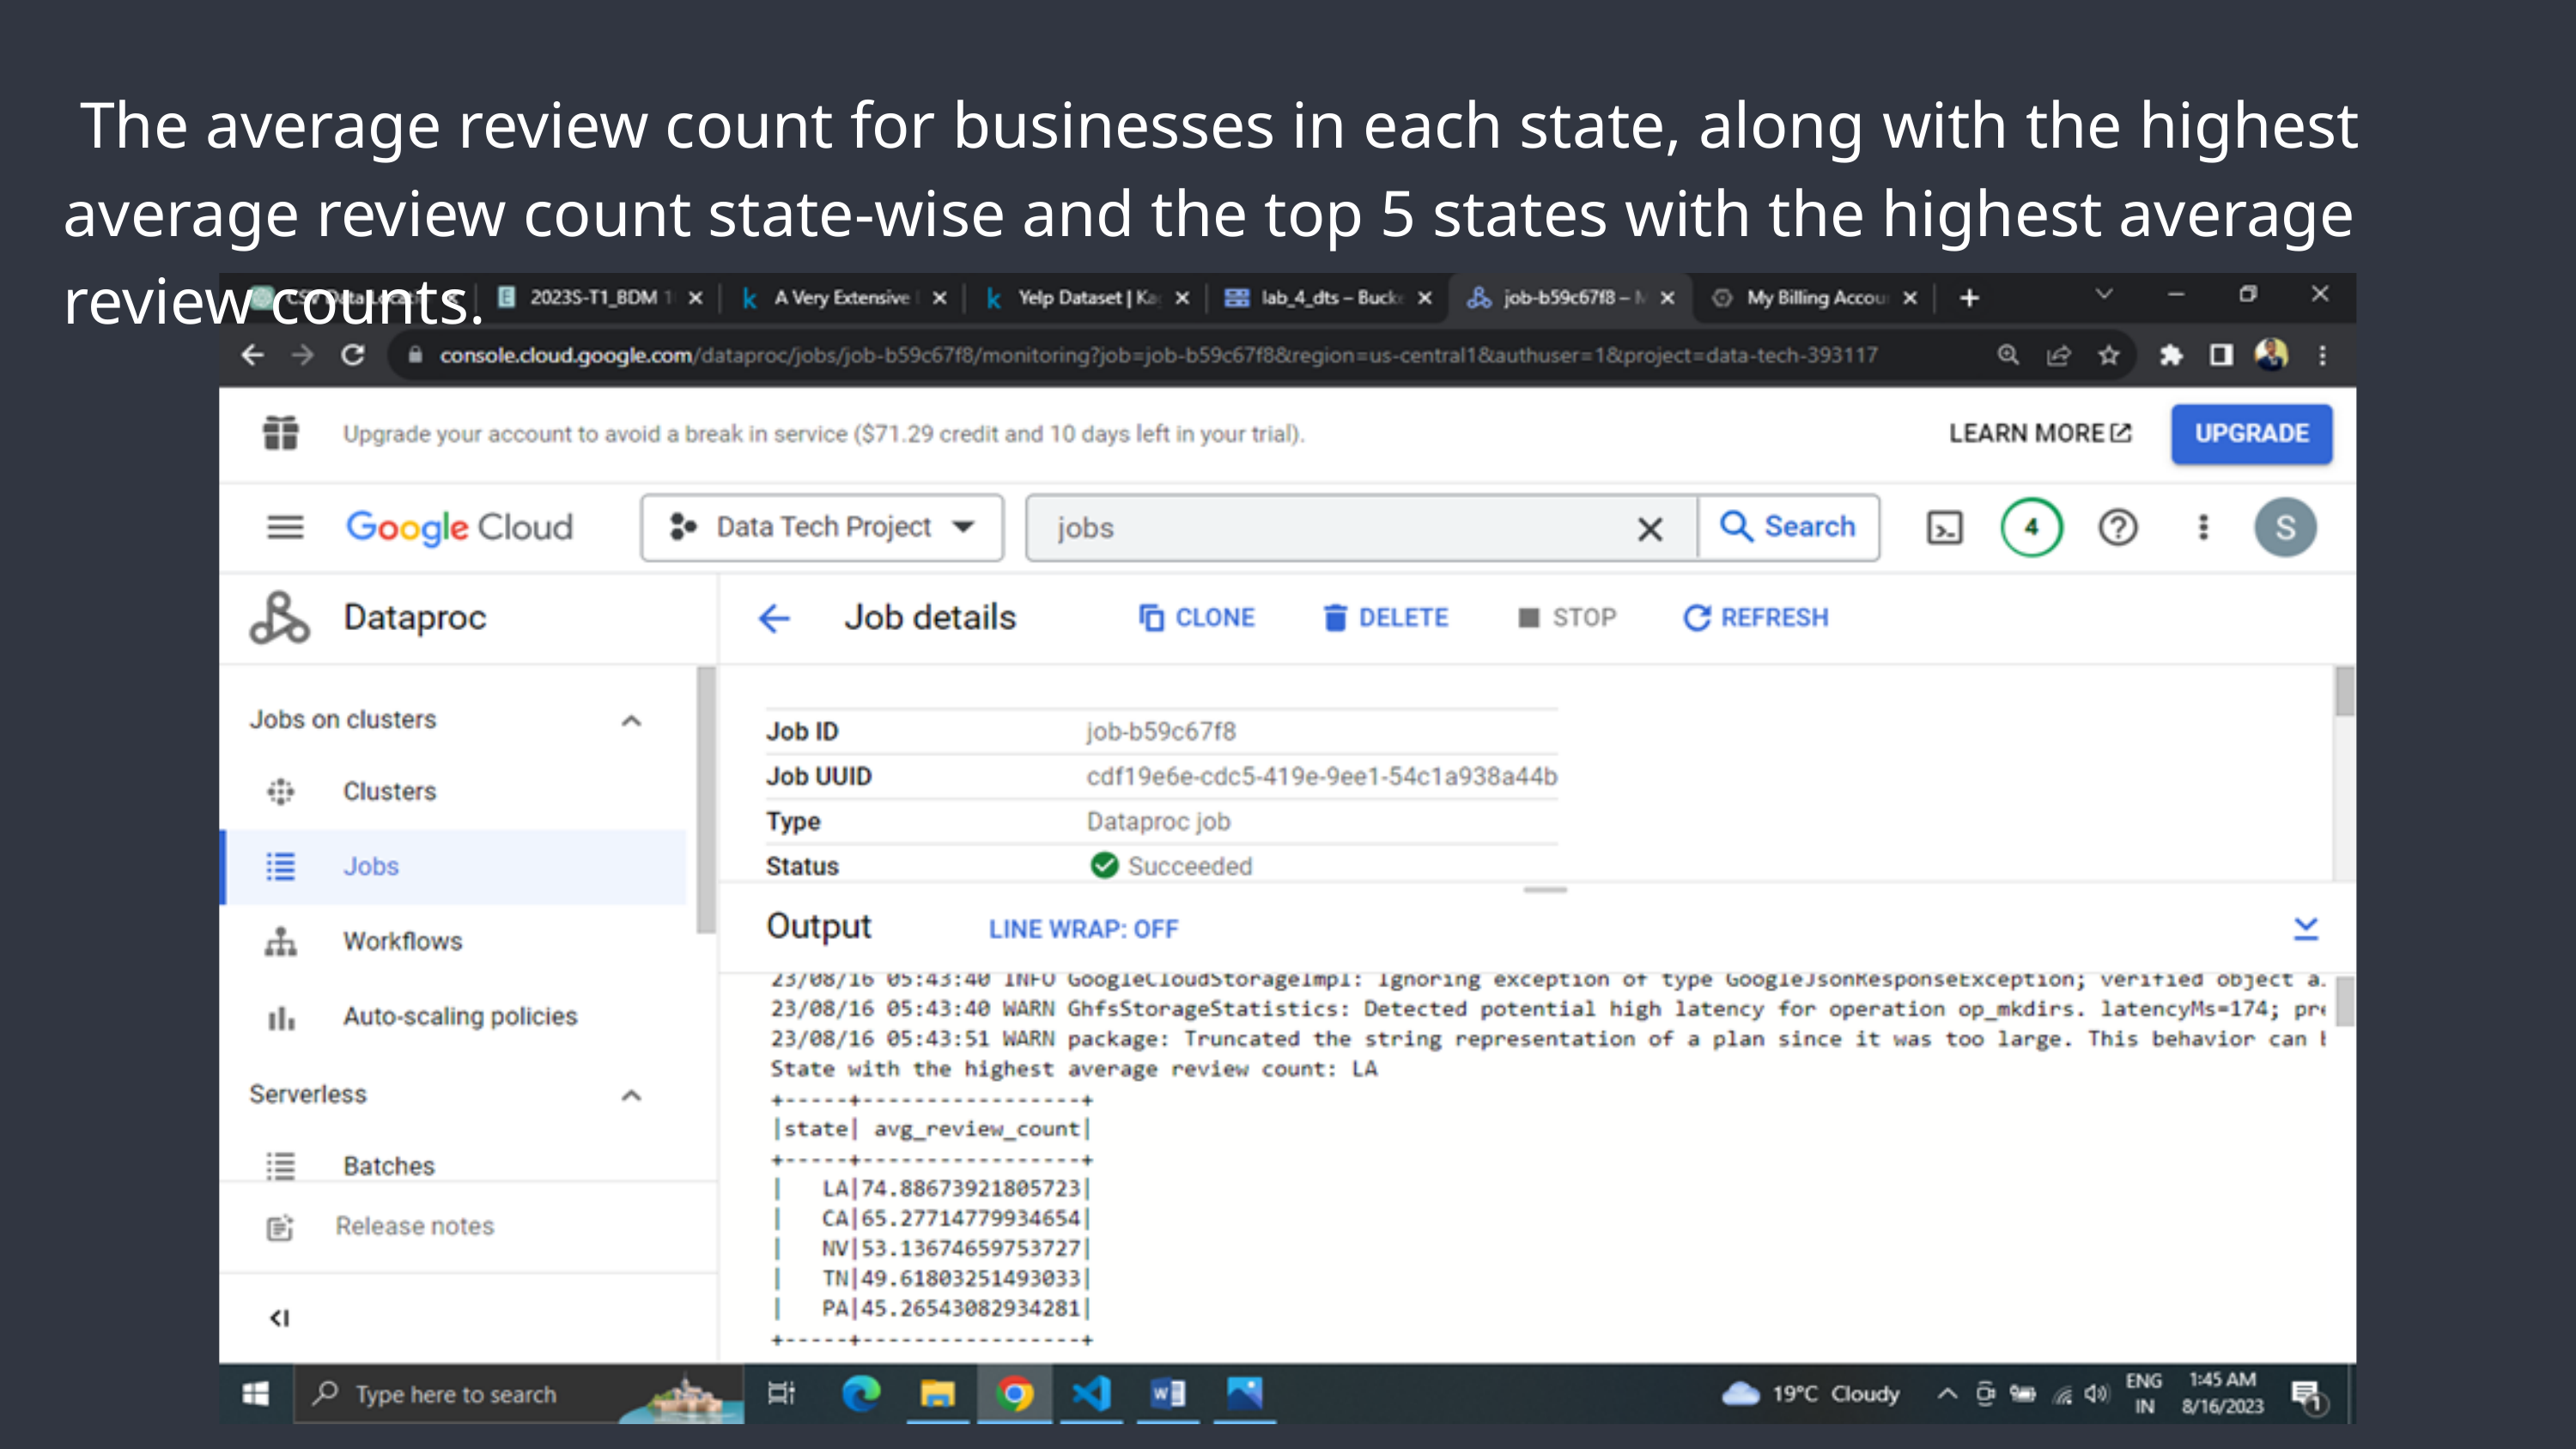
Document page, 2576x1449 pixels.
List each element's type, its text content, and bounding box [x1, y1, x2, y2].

text_box [219, 521, 2357, 1424]
text_box The average review count for businesses in each state, along with the highest average review count state-wise and the top 5 states with the highest average review counts. [64, 72, 2512, 521]
